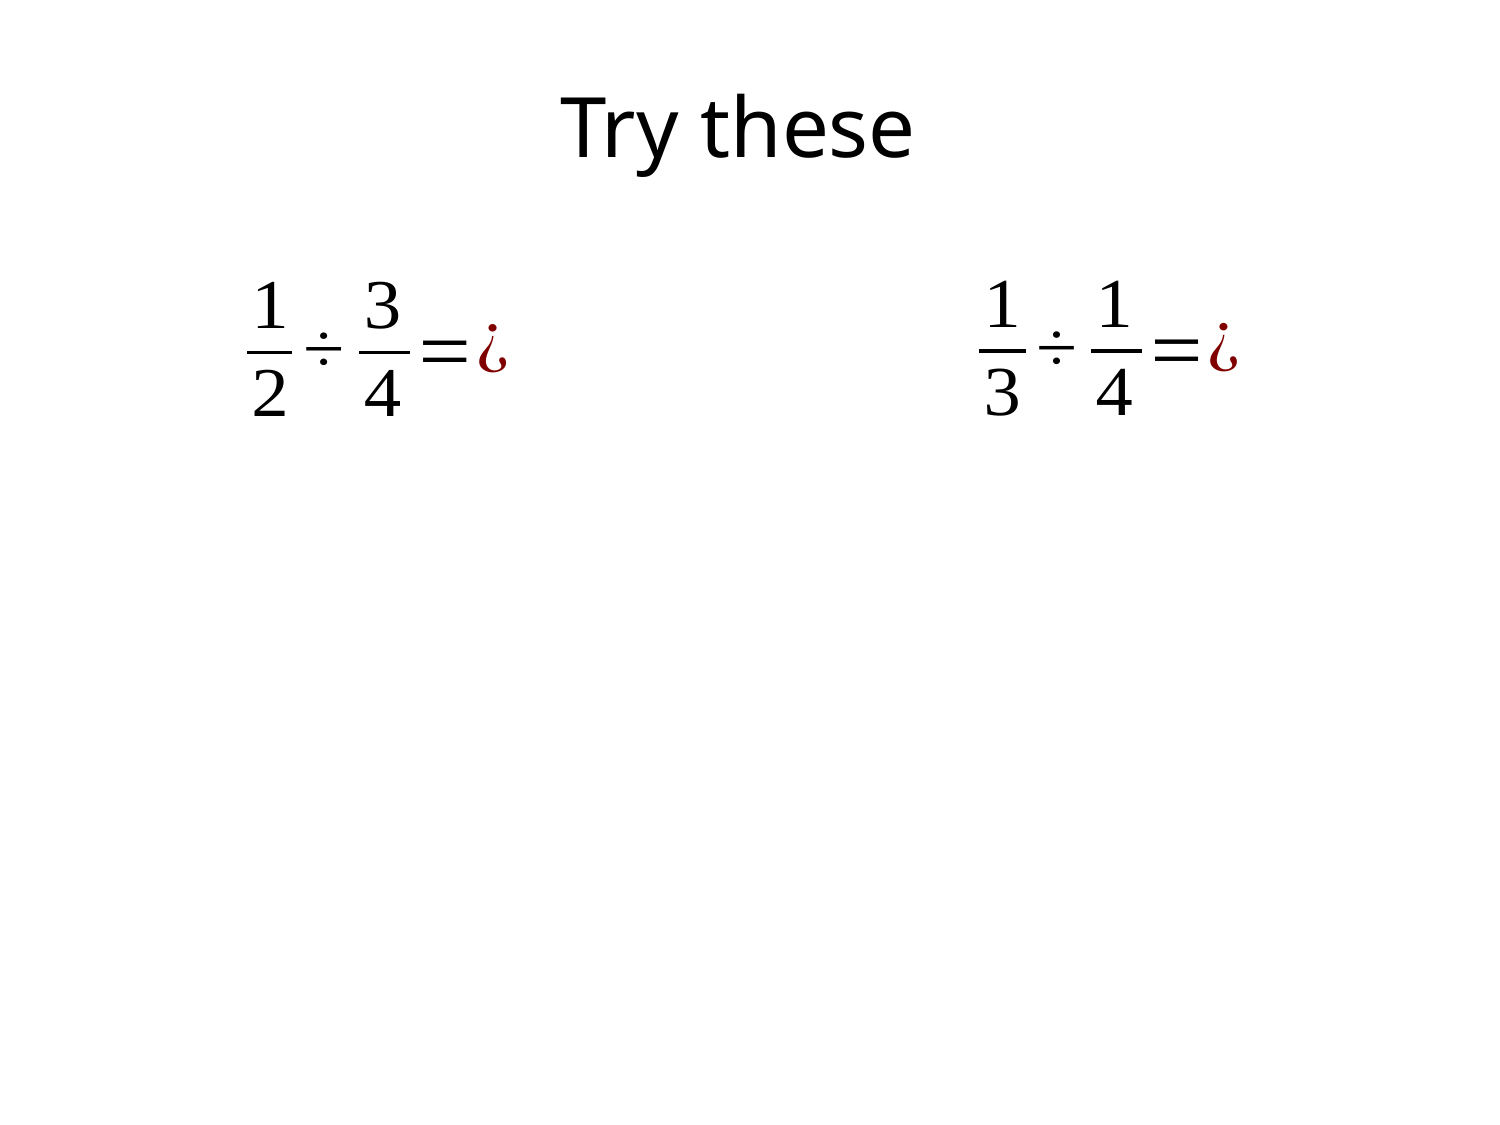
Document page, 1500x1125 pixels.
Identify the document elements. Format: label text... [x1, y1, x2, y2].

text_box Try these [265, 66, 1211, 182]
